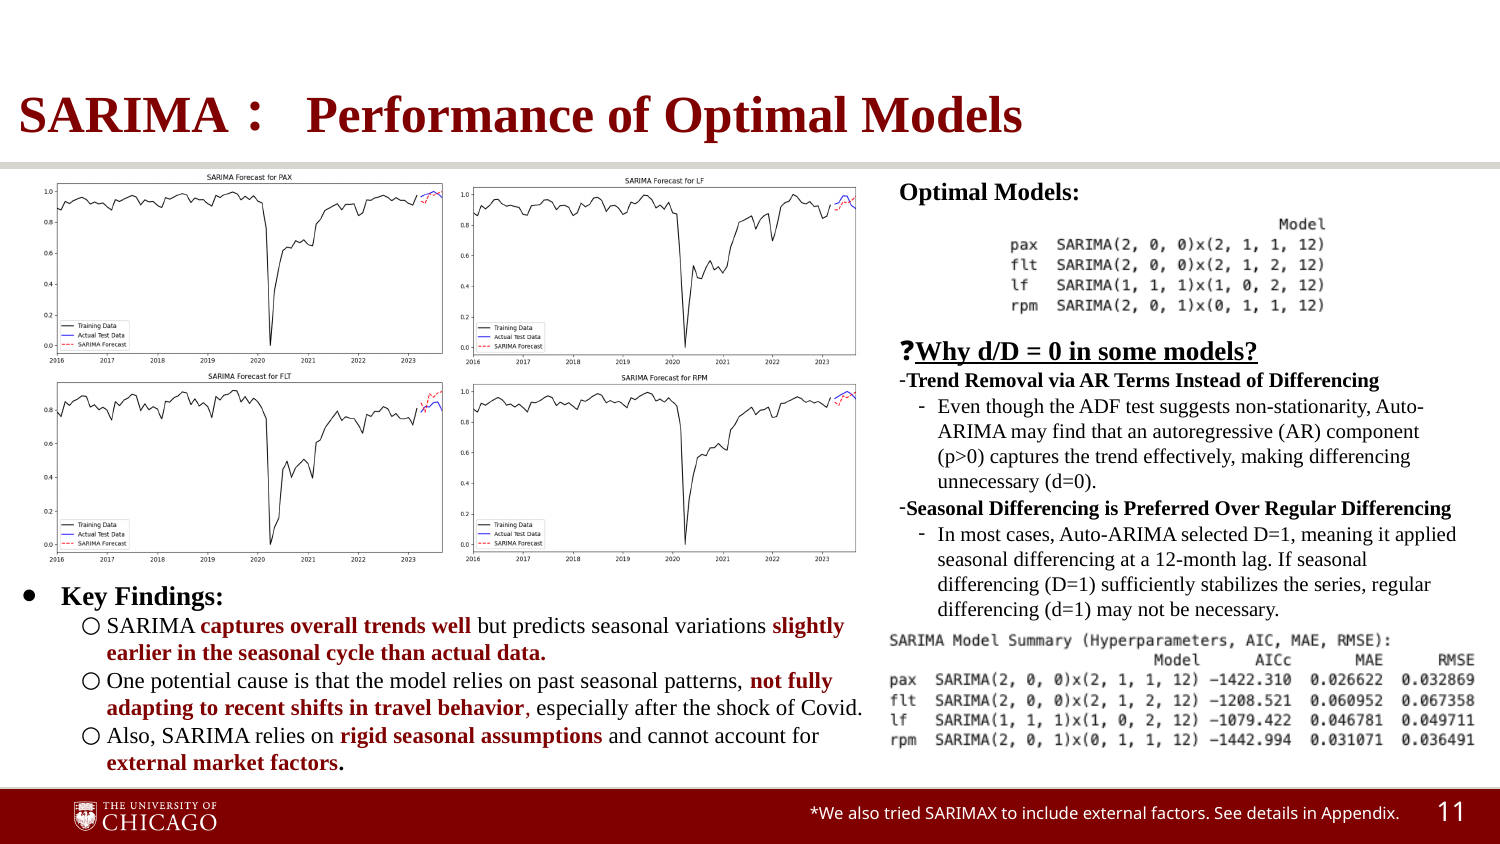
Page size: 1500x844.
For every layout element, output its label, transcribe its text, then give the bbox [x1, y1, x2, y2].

text_box Optimal Models: [884, 160, 1471, 215]
text_box Key Findings: SARIMA captures overall trends well but predicts seasonal variations slightly earlier in the seasonal cycle than actual data. One potential cause is that the model relies on past seasonal patterns, not fully adapting to recent shifts in travel behavior, especially after the shock of Covid. Also, SARIMA relies on rigid seasonal assumptions and cannot account for external market factors. [6, 575, 885, 793]
picture [58, 793, 232, 844]
slide_number ‹#› [1392, 779, 1483, 844]
picture [1002, 214, 1331, 325]
picture [36, 170, 866, 567]
title SARIMA：Performance of Optimal Models [18, 68, 1416, 163]
text_box *We also tried SARIMAX to include external factors. See details in Appendix. [749, 787, 1416, 835]
picture [869, 625, 1486, 757]
text_box ❓Why d/D = 0 in some models? Trend Removal via AR Terms Instead of Differencing Even though the ADF test suggests non-stationarity, Auto-ARIMA may find that an autoregressive (AR) component (p>0) captures the trend effectively, making differencing unnecessary (d=0). Seasonal Differencing is Preferred Over Regular Differencing In most cases, Auto-ARIMA selected D=1, meaning it applied seasonal differencing at a 12-month lag. If seasonal differencing (D=1) sufficiently stabilizes the series, regular differencing (d=1) may not be necessary. [884, 324, 1483, 594]
